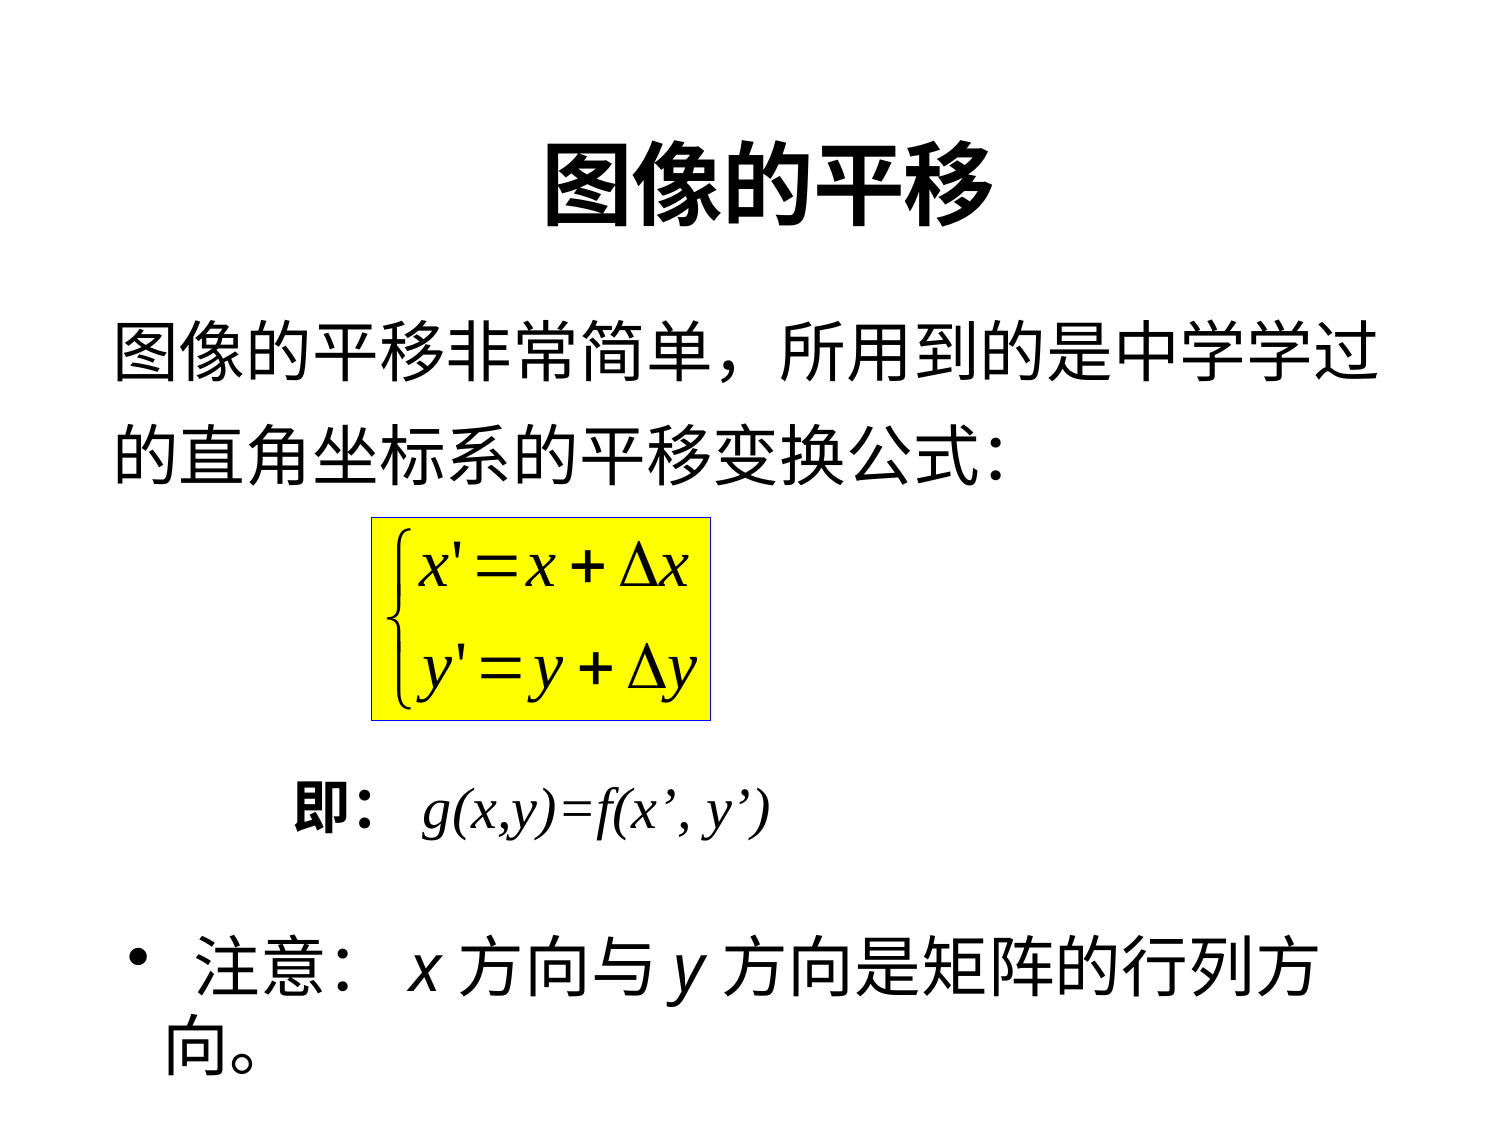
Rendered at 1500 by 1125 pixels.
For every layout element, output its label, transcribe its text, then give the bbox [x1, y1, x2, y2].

text_box 注意：x方向与y方向是矩阵的行列方向。 [112, 916, 1388, 1092]
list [371, 517, 712, 722]
text_box 即：g(x,y)=f(x’, y’) [277, 763, 1010, 848]
text_box 图像的平移非常简单，所用到的是中学学过的直角坐标系的平移变换公式： [112, 278, 1424, 551]
text_box 图像的平移 [279, 127, 1257, 245]
